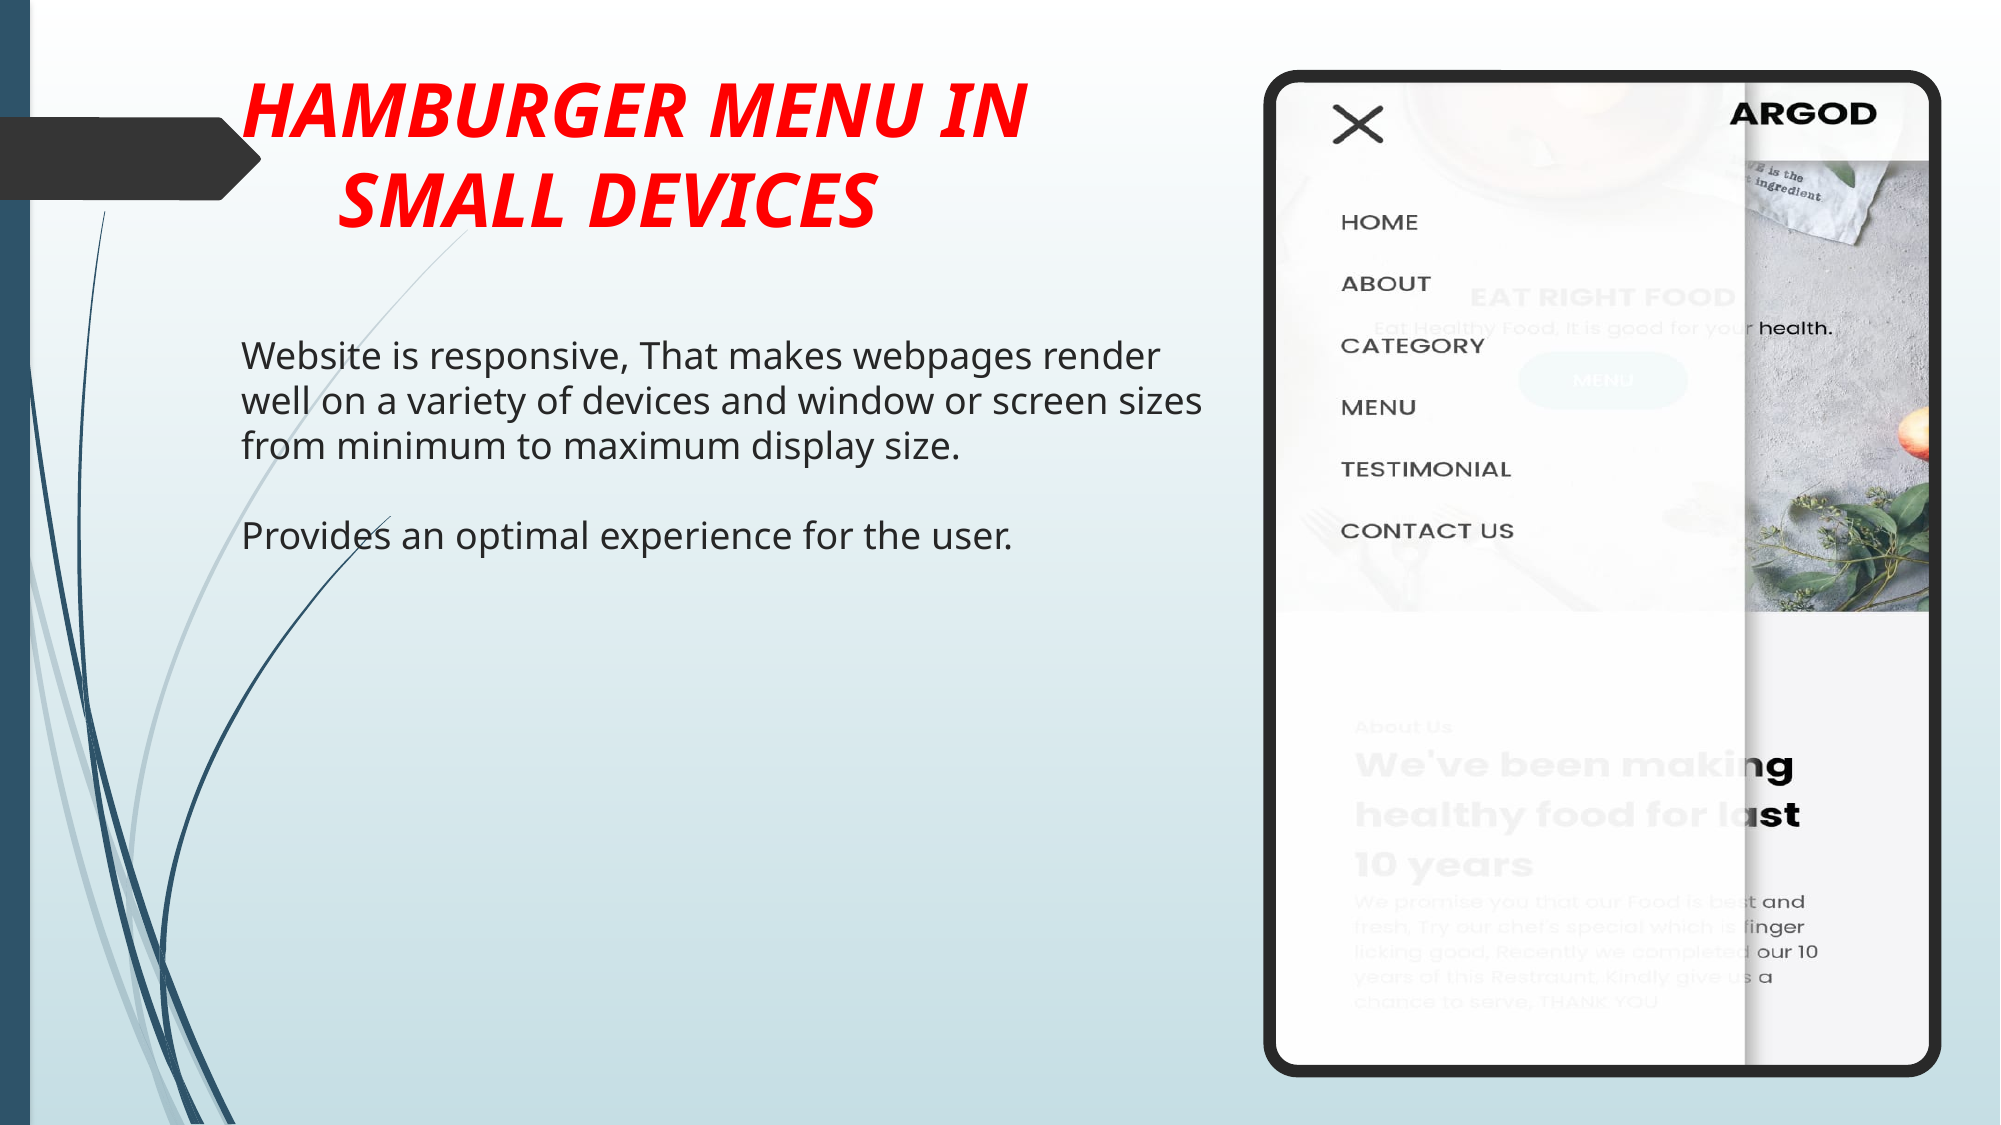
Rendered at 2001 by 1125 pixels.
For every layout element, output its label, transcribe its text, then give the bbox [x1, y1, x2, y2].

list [1269, 76, 1936, 1072]
title HAMBURGER MENU IN SMALL DEVICES Website is responsive, That makes webpages render well on a variety of devices and window or screen sizes from minimum to maximum display size. Provides an optimal experience for the user. [226, 54, 1243, 962]
